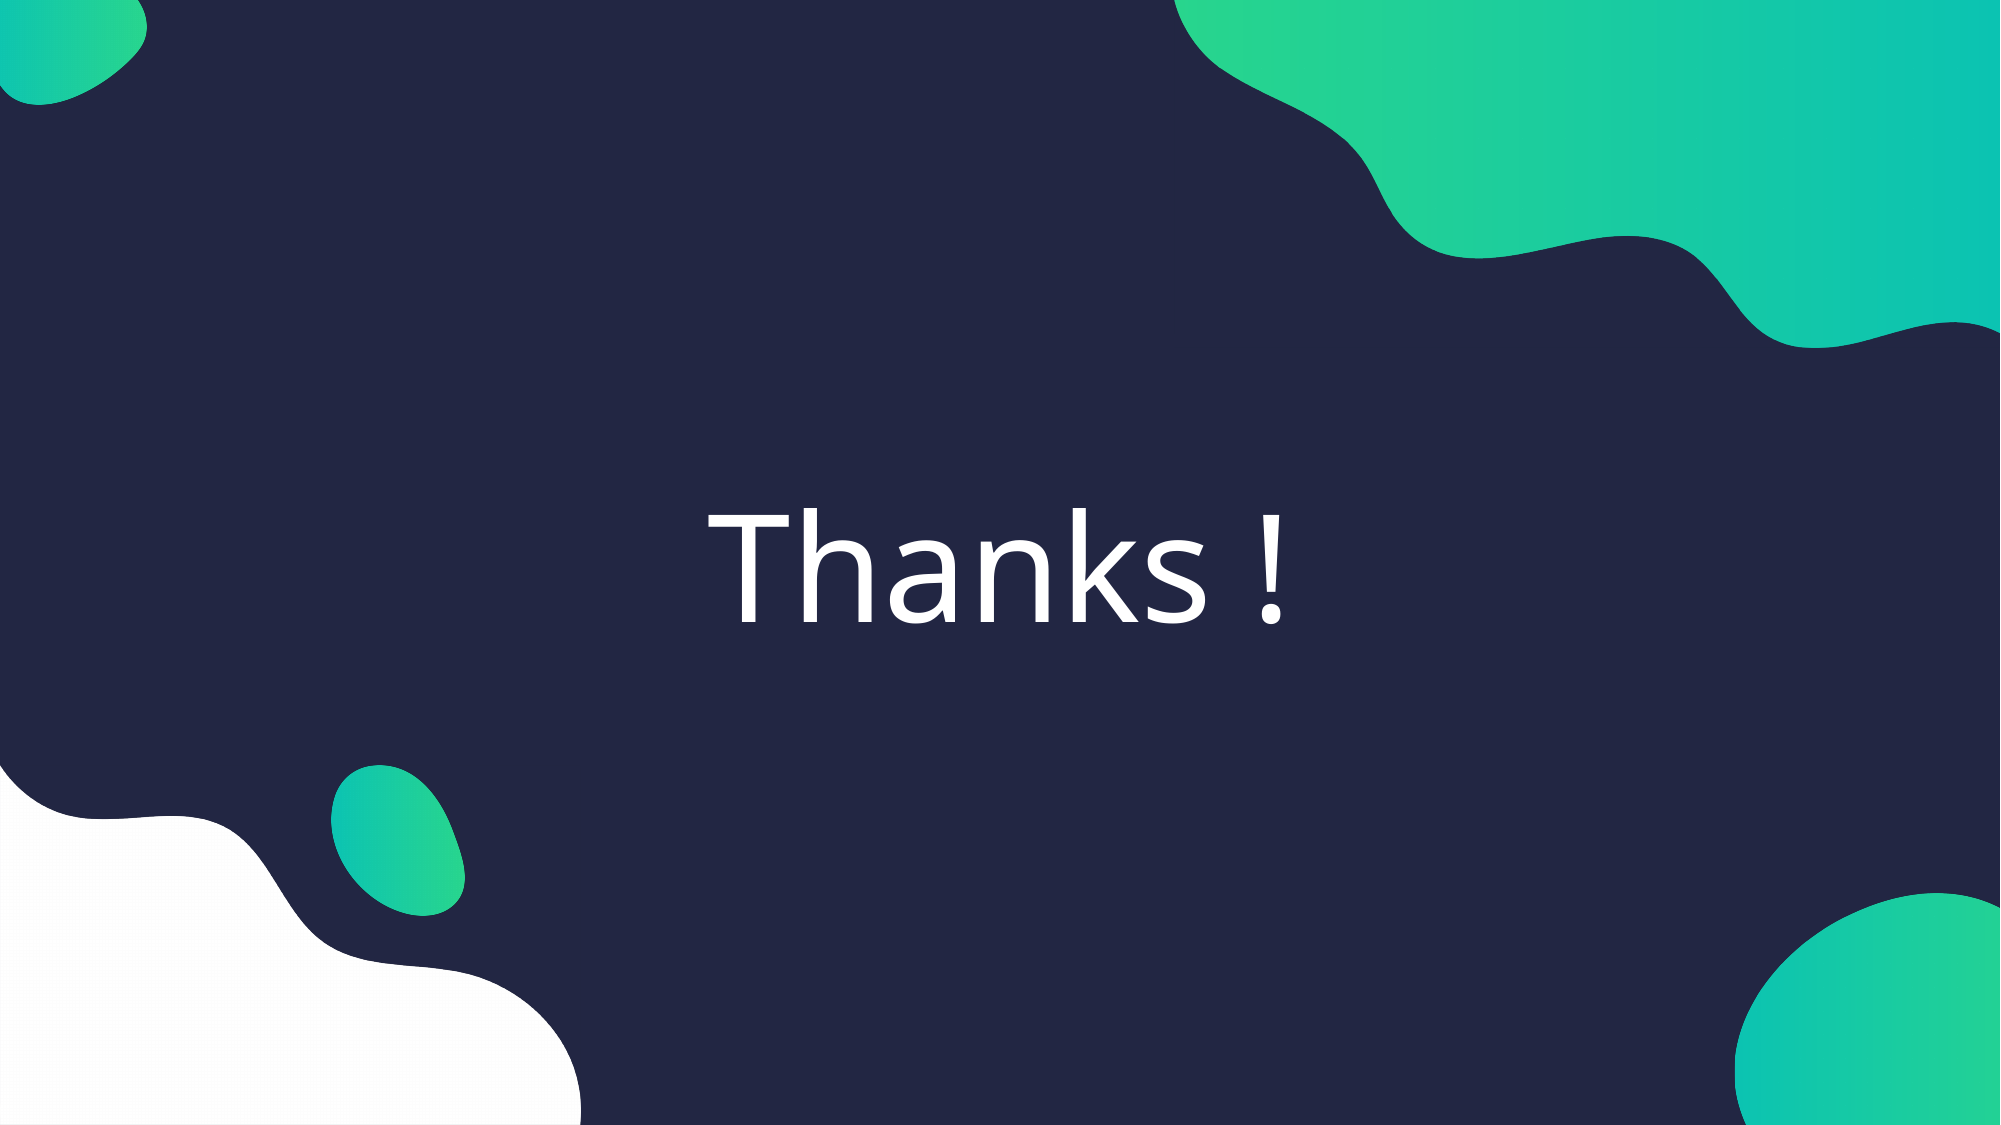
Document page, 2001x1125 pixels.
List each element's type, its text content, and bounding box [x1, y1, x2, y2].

picture [0, 0, 147, 105]
picture [1174, 0, 2000, 348]
picture [1734, 893, 2000, 1125]
picture [0, 765, 581, 1125]
text_box Thanks ! [483, 465, 1517, 660]
